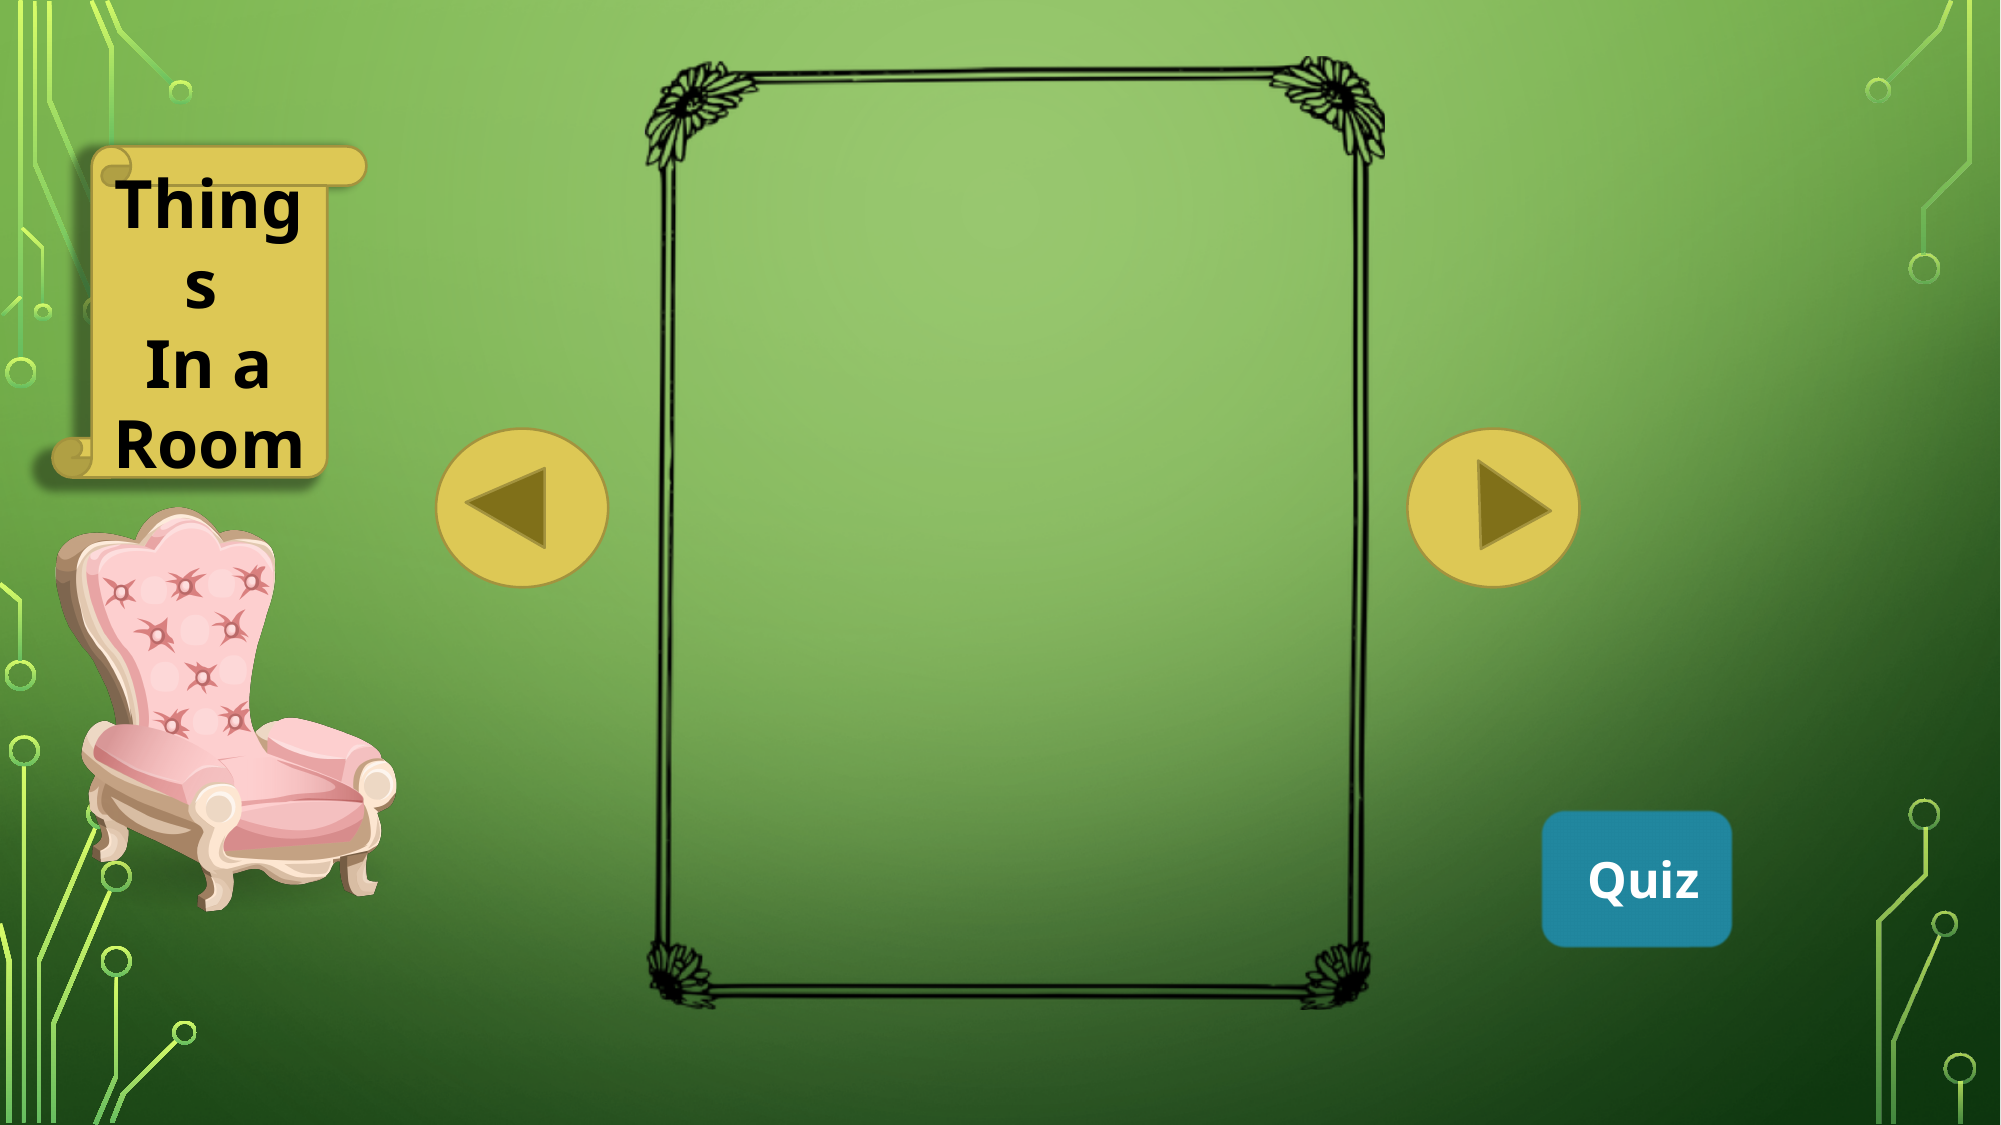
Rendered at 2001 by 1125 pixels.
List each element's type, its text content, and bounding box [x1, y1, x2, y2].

picture [643, 55, 1385, 1010]
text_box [1407, 428, 1580, 588]
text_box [435, 428, 609, 588]
text_box Things In a Room [51, 145, 368, 479]
picture [40, 507, 414, 918]
text_box Quiz [1543, 811, 1732, 947]
